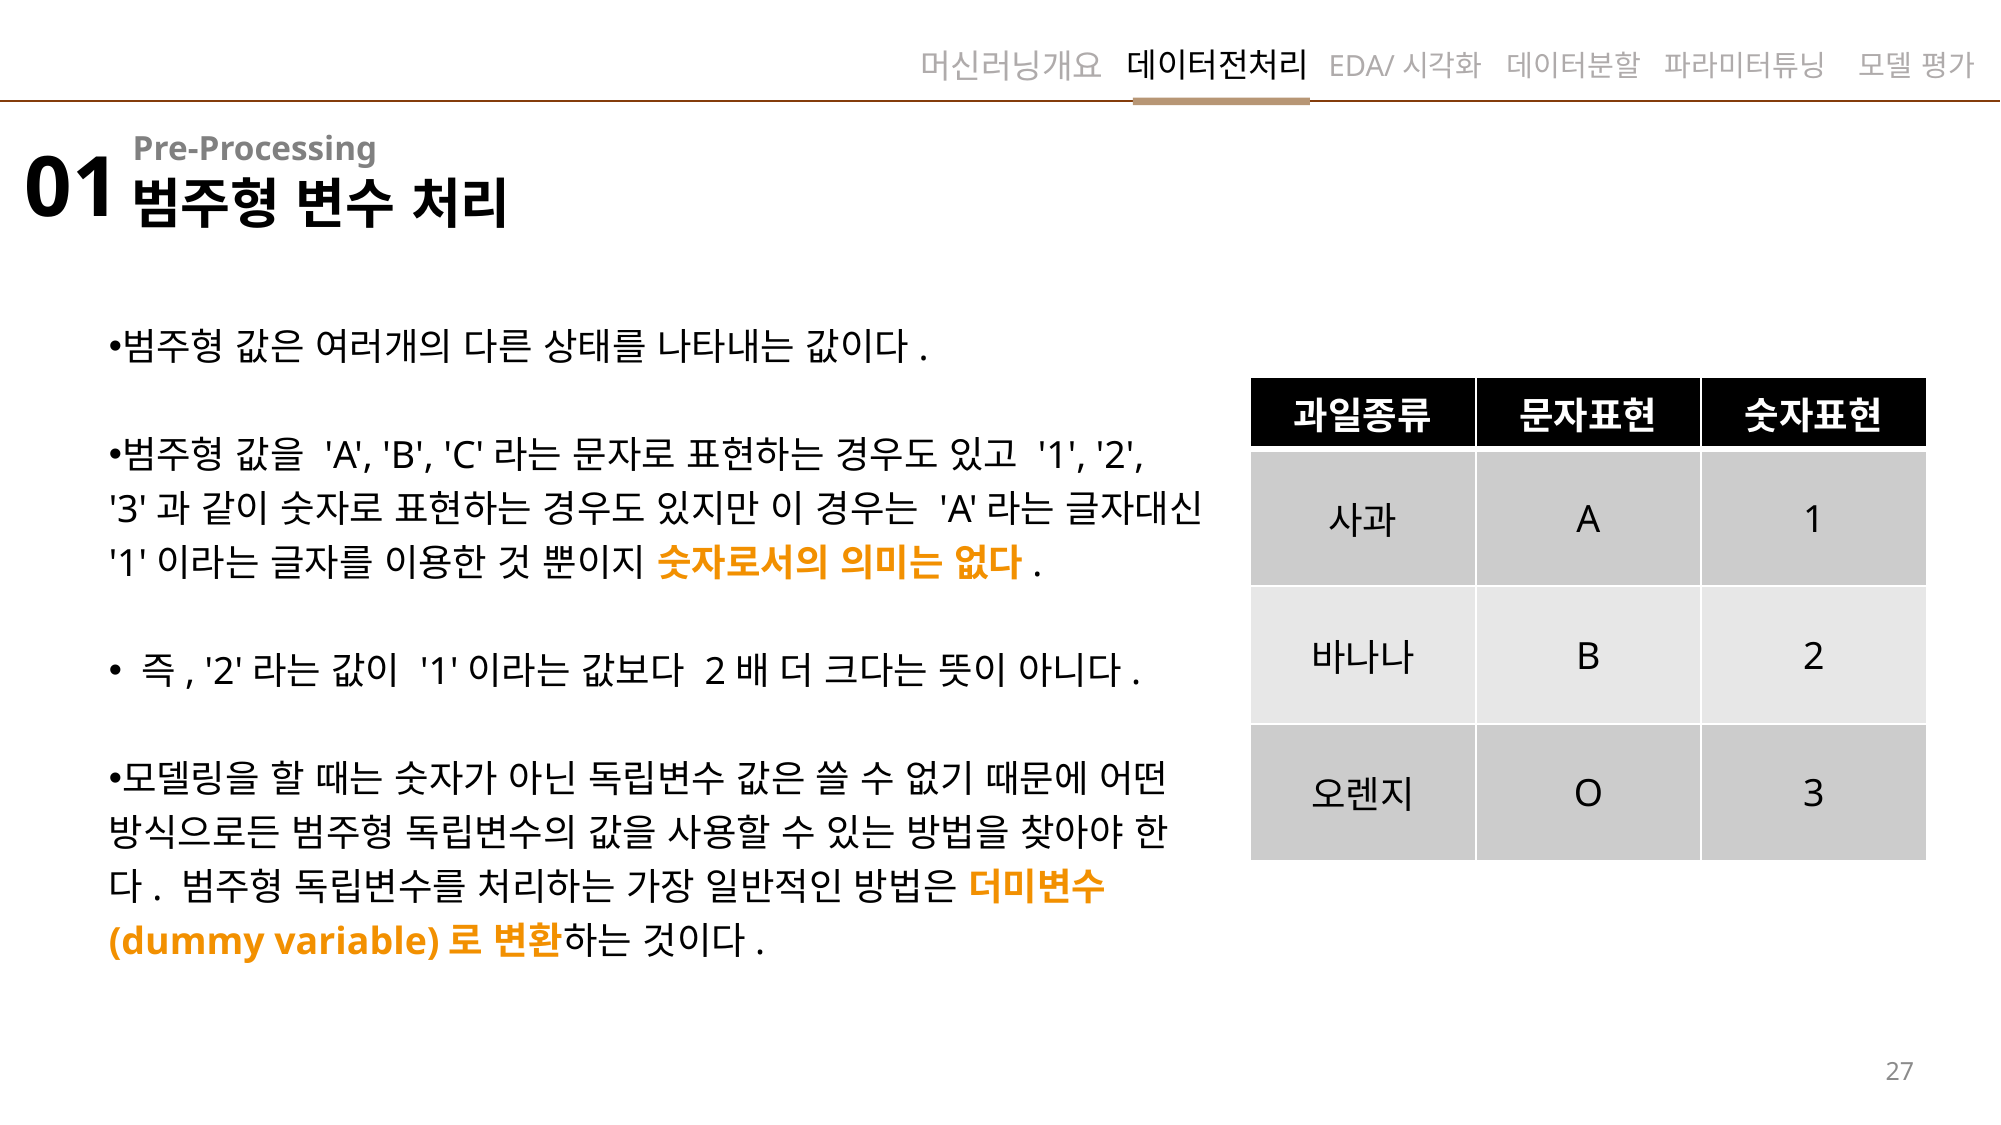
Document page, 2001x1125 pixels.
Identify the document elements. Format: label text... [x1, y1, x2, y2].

text_box 범주형 값은 여러개의 다른 상태를 나타내는 값이다. 범주형 값을 'A', 'B', 'C'라는 문자로 표현하는 경우도 있고 '1', '2', '3'과 같이 숫자로 표현하는 경우도 있지만 이 경우는 'A'라는 글자대신 '1'이라는 글자를 이용한 것 뿐이지 숫자로서의 의미는 없다. 즉, '2'라는 값이 '1'이라는 값보다 2배 더 크다는 뜻이 아니다. 모델링을 할 때는 숫자가 아닌 독립변수 값은 쓸 수 없기 때문에 어떤 방식으로든 범주형 독립변수의 값을 사용할 수 있는 방법을 찾아야 한다. 범주형 독립변수를 처리하는 가장 일반적인 방법은 더미변수(dummy variable)로 변환하는 것이다. [94, 306, 1228, 1024]
text_box 파라미터튜닝 [1649, 39, 1844, 90]
text_box 01 [10, 125, 117, 241]
text_box 머신러닝개요 [905, 37, 1145, 93]
table_cell B [1477, 587, 1700, 723]
table_cell 1 [1702, 452, 1926, 585]
table_cell O [1477, 725, 1700, 860]
text_box 모델 평가 [1844, 39, 2000, 90]
table_cell 사과 [1251, 452, 1475, 585]
table_cell A [1477, 452, 1700, 585]
table_cell 3 [1702, 725, 1926, 860]
table_cell 2 [1702, 587, 1926, 723]
table_header 문자표현 [1477, 378, 1700, 446]
text_box EDA/시각화 [1313, 39, 1491, 90]
table_header 과일종류 [1251, 378, 1475, 446]
table_header 숫자표현 [1702, 378, 1926, 446]
text_box 데이터전처리 [1111, 36, 1348, 92]
table_cell 바나나 [1251, 587, 1475, 723]
text_box Pre-Processing [117, 119, 650, 161]
slide_number 27 [1479, 1042, 1930, 1103]
text_box [1132, 102, 1311, 106]
text_box 데이터분할 [1491, 39, 1649, 90]
table_cell 오렌지 [1251, 725, 1475, 860]
text_box 범주형 변수 처리 [116, 161, 725, 242]
